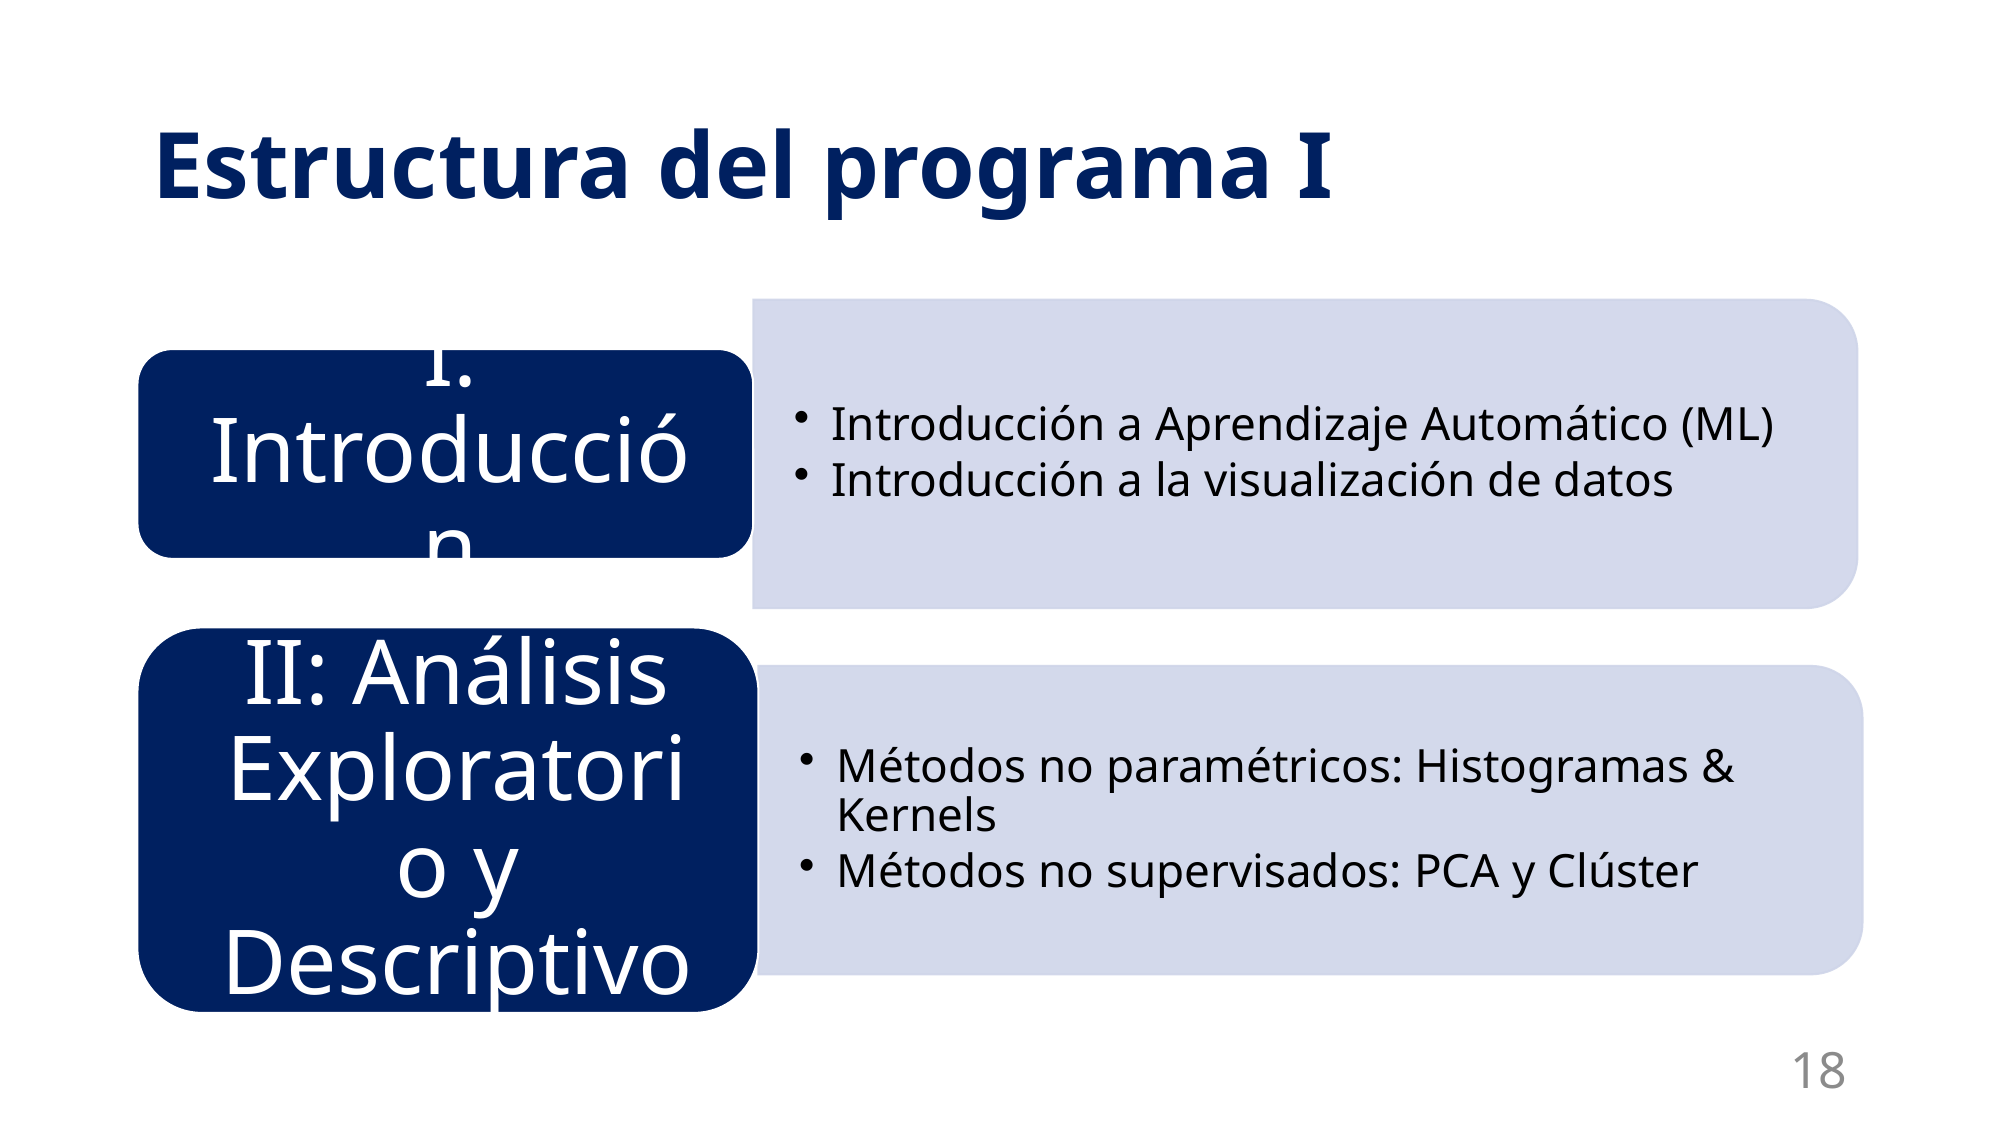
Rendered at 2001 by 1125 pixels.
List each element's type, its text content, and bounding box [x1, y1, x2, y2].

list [137, 299, 1863, 1014]
slide_number 18 [1412, 1042, 1863, 1103]
title Estructura del programa I [137, 59, 1863, 278]
